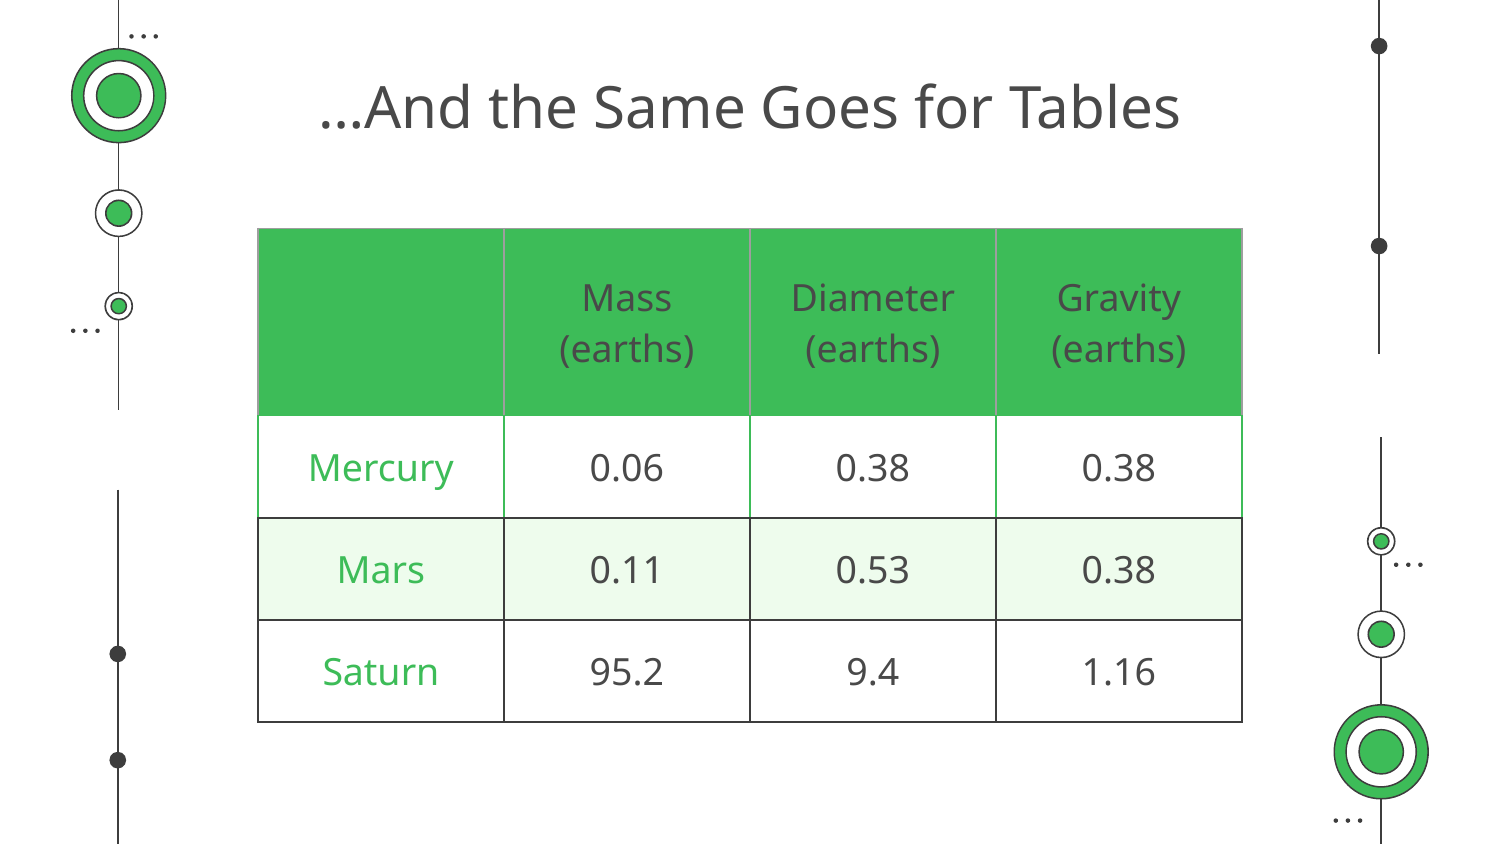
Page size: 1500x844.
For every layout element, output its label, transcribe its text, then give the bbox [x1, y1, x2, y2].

table_cell Mercury [259, 416, 503, 517]
table_header Diameter (earths) [751, 229, 995, 415]
table_cell 9.4 [751, 621, 995, 721]
table_cell 0.11 [505, 519, 749, 619]
table_cell Saturn [259, 621, 503, 721]
table_header Mass (earths) [505, 229, 749, 415]
table_header [259, 229, 503, 415]
table_cell 0.53 [751, 519, 995, 619]
table_cell Mars [259, 519, 503, 619]
table_cell 1.16 [997, 621, 1241, 721]
table_cell 0.06 [505, 416, 749, 517]
table_cell 0.38 [997, 519, 1241, 619]
table_cell 95.2 [505, 621, 749, 721]
table_header Gravity (earths) [997, 229, 1241, 415]
table_cell 0.38 [751, 416, 995, 517]
table_cell 0.38 [997, 416, 1241, 517]
title …And the Same Goes for Tables [299, 55, 1201, 150]
